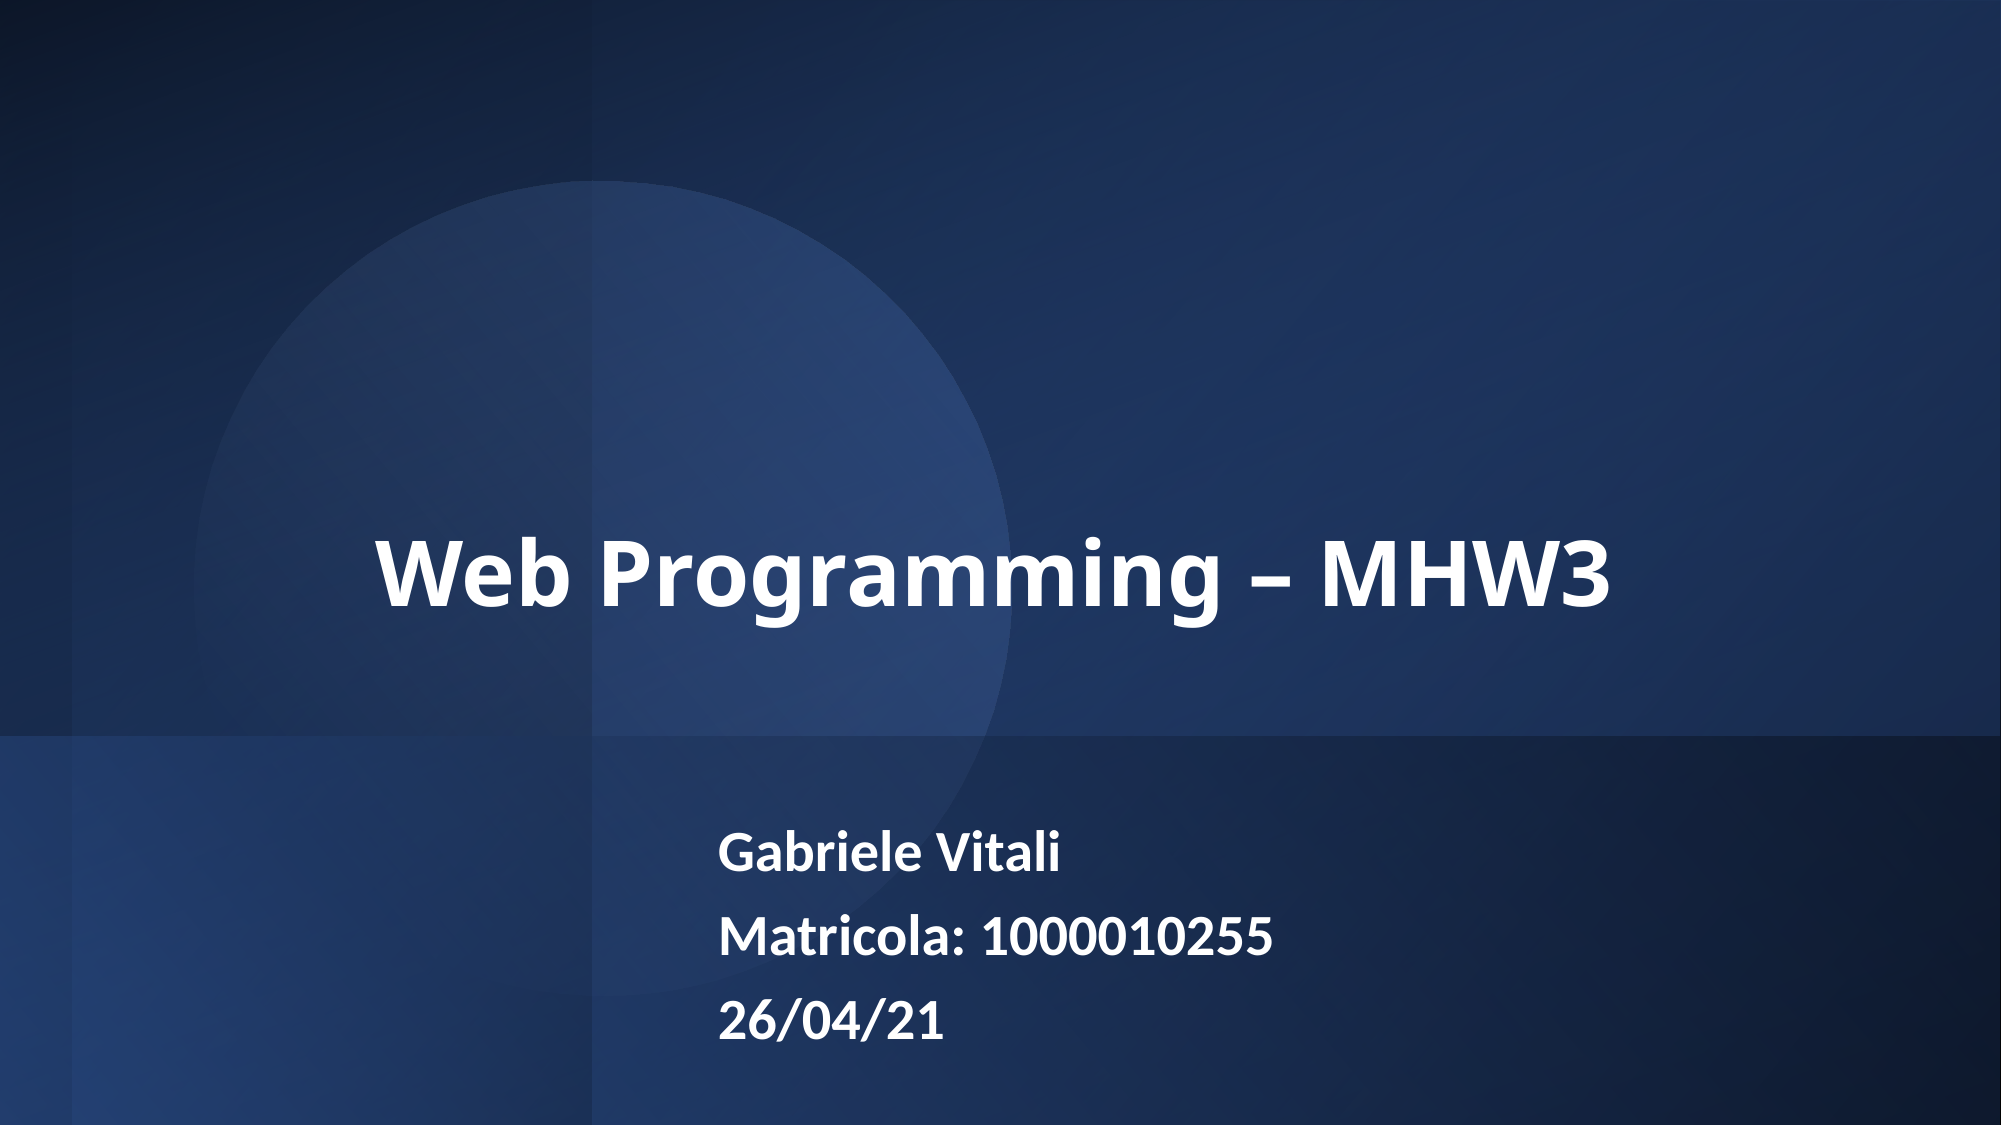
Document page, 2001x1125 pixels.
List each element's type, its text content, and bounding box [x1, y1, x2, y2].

text_box [0, 736, 2000, 1125]
text_box [0, 0, 592, 736]
title Web Programming – MHW3 [360, 494, 1640, 634]
text_box [192, 179, 1010, 736]
subtitle Gabriele Vitali Matricola: 1000010255 26/04/21 [702, 813, 1308, 1078]
text_box [592, 0, 2000, 736]
